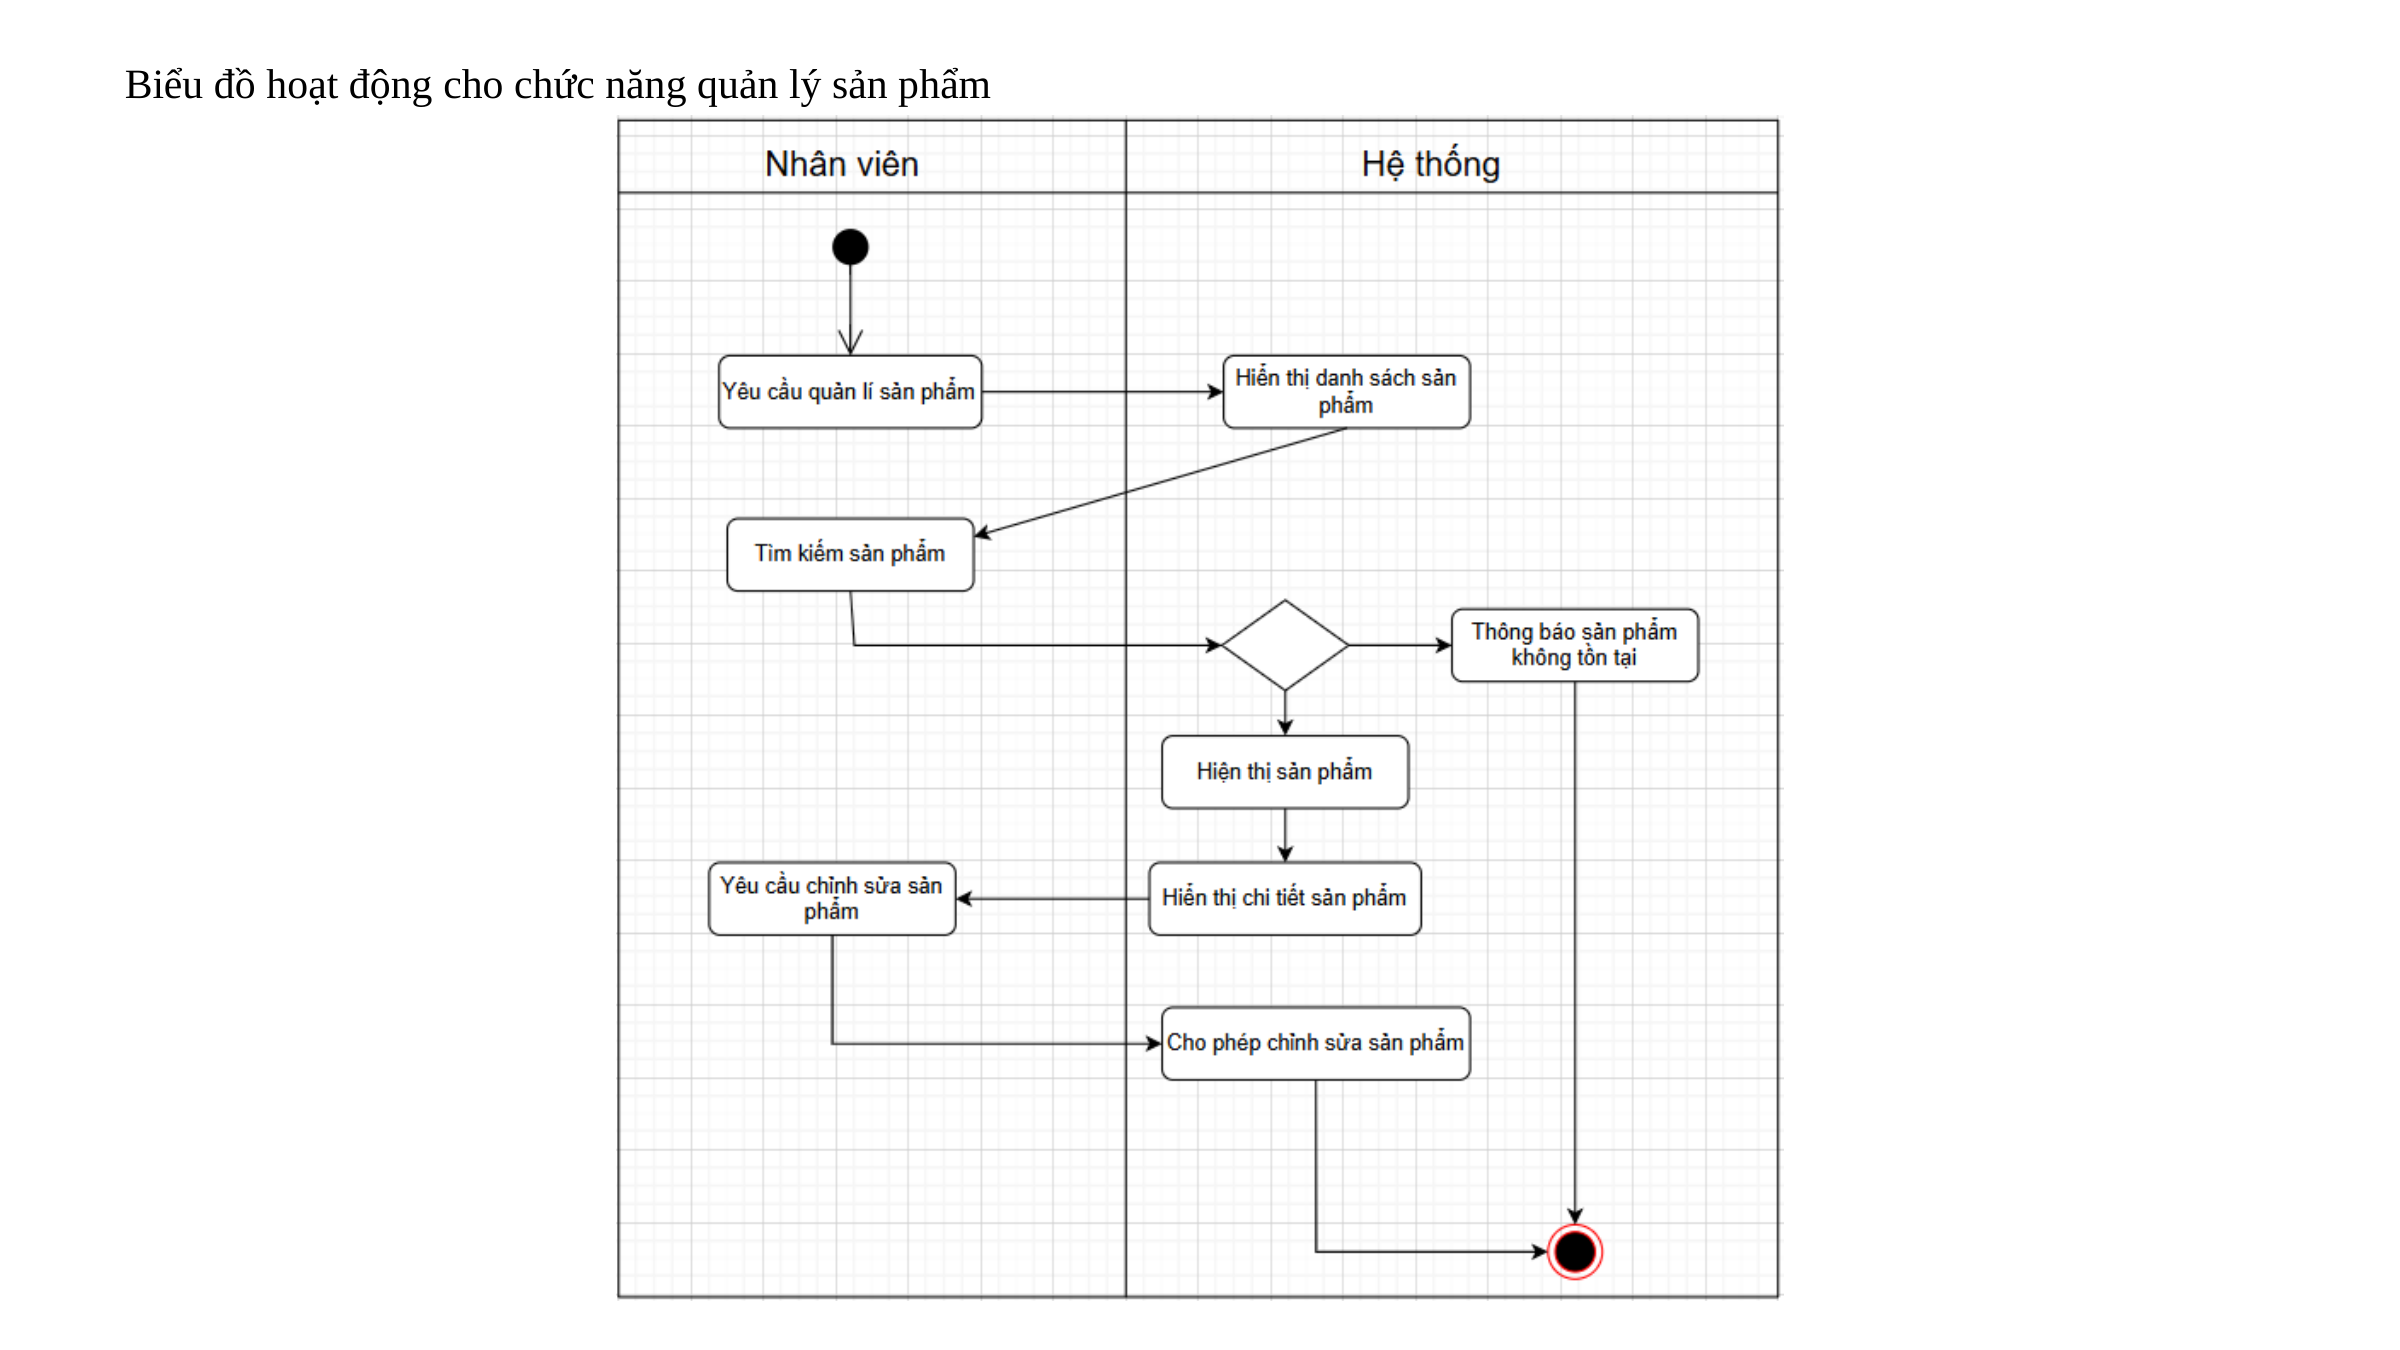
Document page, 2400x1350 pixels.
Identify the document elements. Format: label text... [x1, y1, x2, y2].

picture [616, 114, 1784, 1302]
text_box Biểu đồ hoạt động cho chức năng quản lý sản phẩm [110, 49, 1041, 114]
